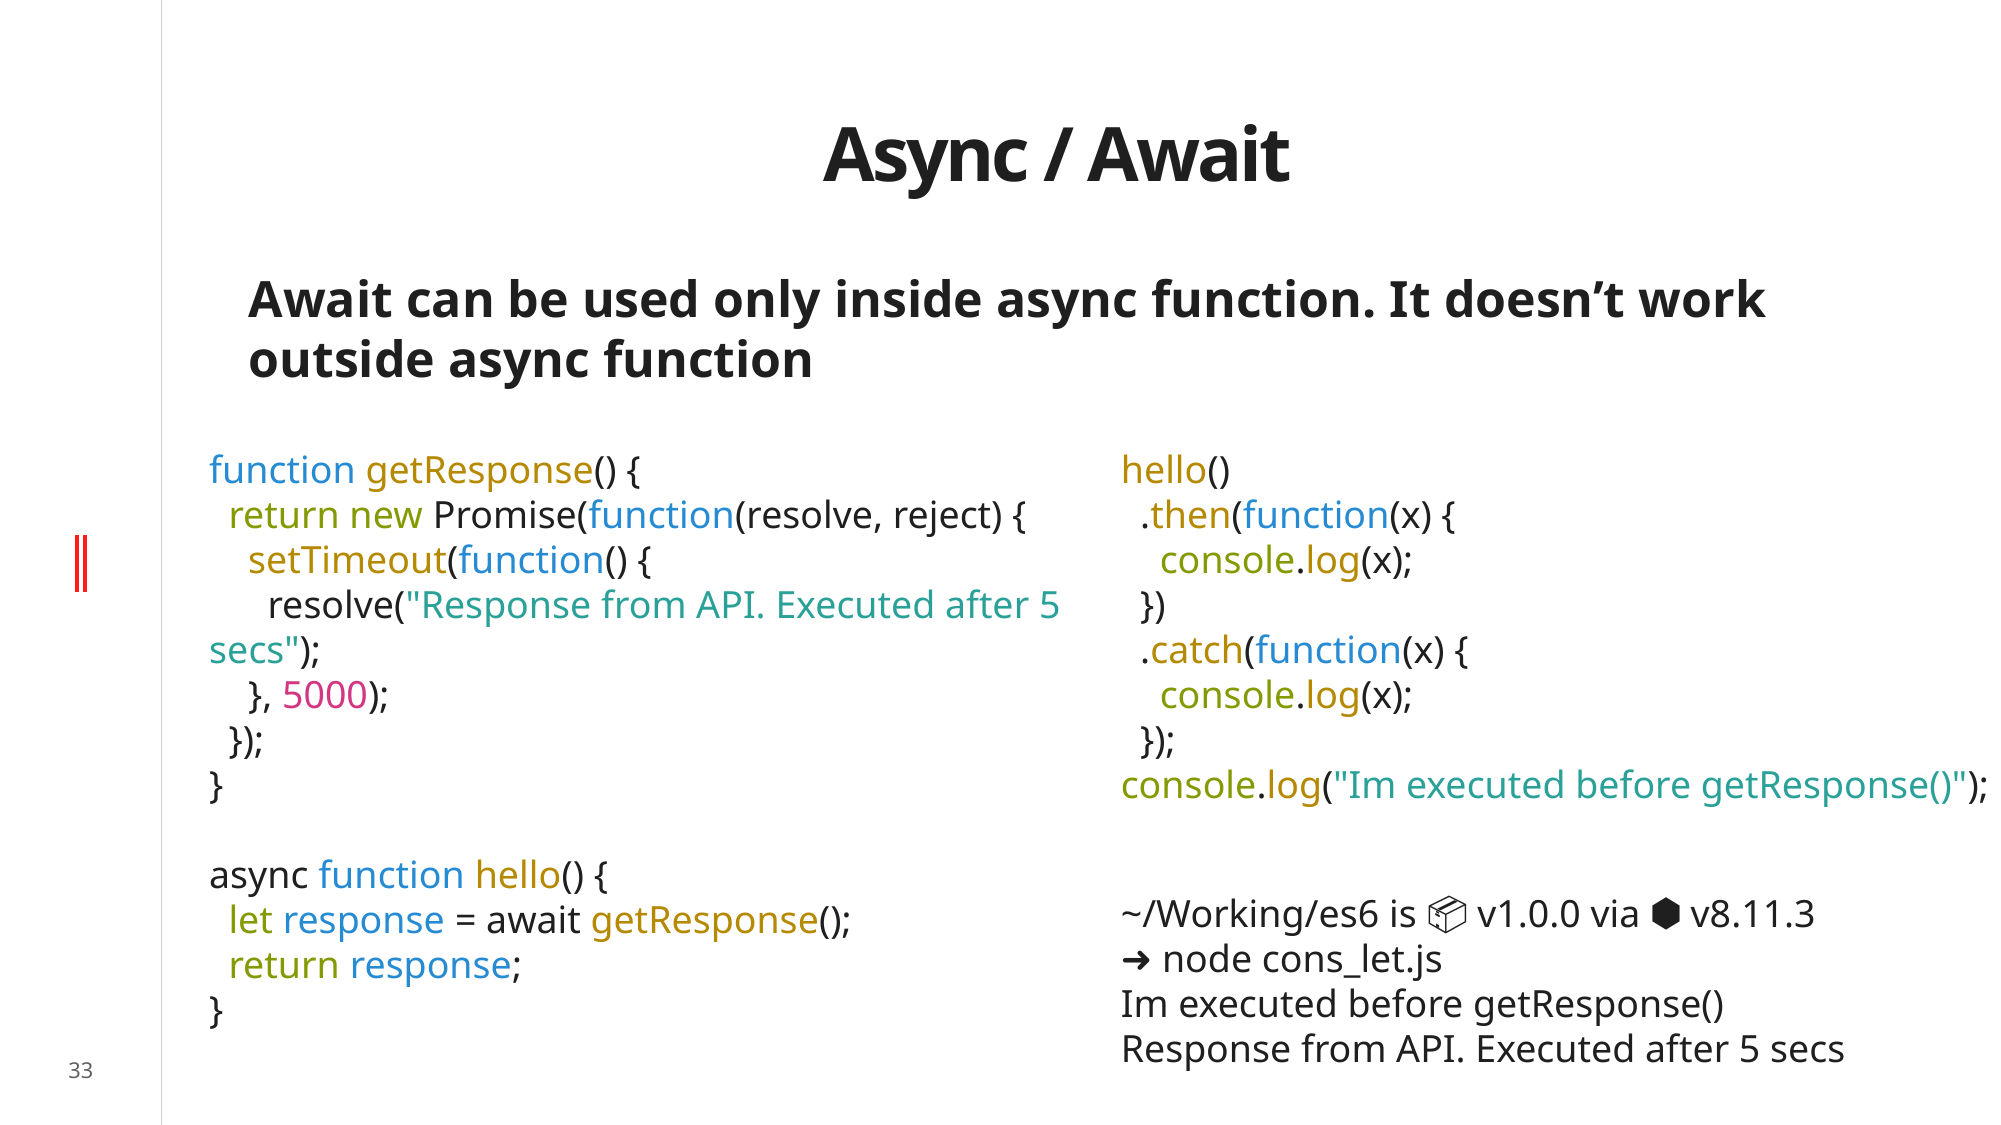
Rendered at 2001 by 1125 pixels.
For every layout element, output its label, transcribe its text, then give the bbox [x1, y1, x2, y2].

text_box ~/Working/es6 is 📦 v1.0.0 via ⬢ v8.11.3 ➜ node cons_let.js Im executed before getResponse() Response from API. Executed after 5 secs [1106, 882, 2000, 1123]
text_box Await can be used only inside async function. It doesn’t work outside async function [233, 260, 1880, 438]
title Async / Await [304, 92, 1812, 215]
text_box hello() .then(function(x) { console.log(x); }) .catch(function(x) { console.log(x); }); console.log("Im executed before getResponse()"); [1106, 438, 2000, 814]
text_box function getResponse() { return new Promise(function(resolve, reject) { setTimeout(function() { resolve("Response from API. Executed after 5 secs"); }, 5000); }); } async function hello() { let response = await getResponse(); return response; } [194, 438, 1195, 1125]
slide_number 33 [38, 1052, 123, 1091]
